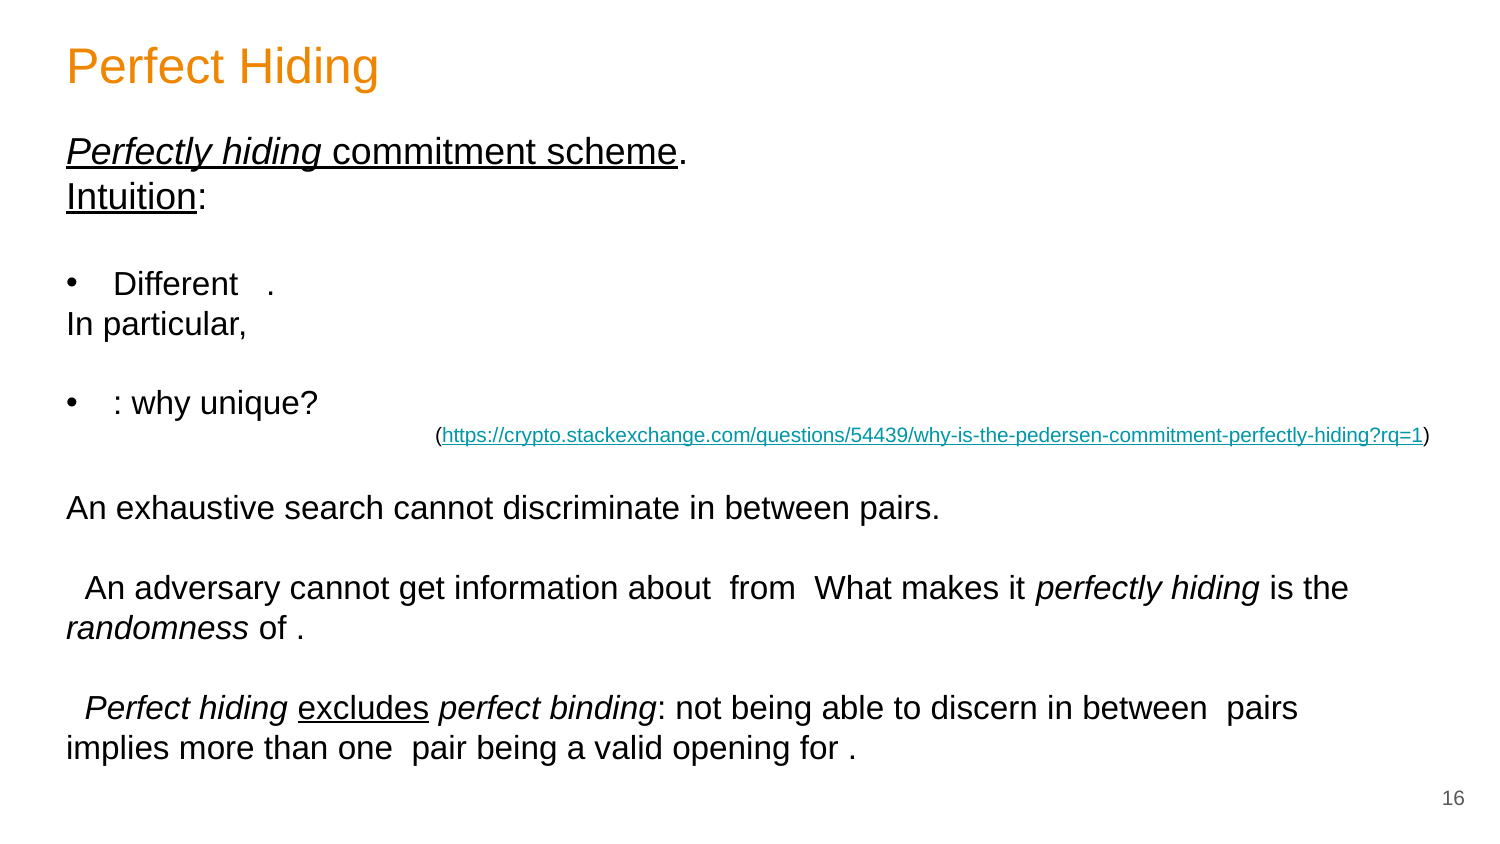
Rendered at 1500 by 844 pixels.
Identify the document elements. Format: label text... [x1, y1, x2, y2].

title Perfect Hiding [51, 18, 1449, 112]
slide_number 16 [1389, 764, 1480, 830]
